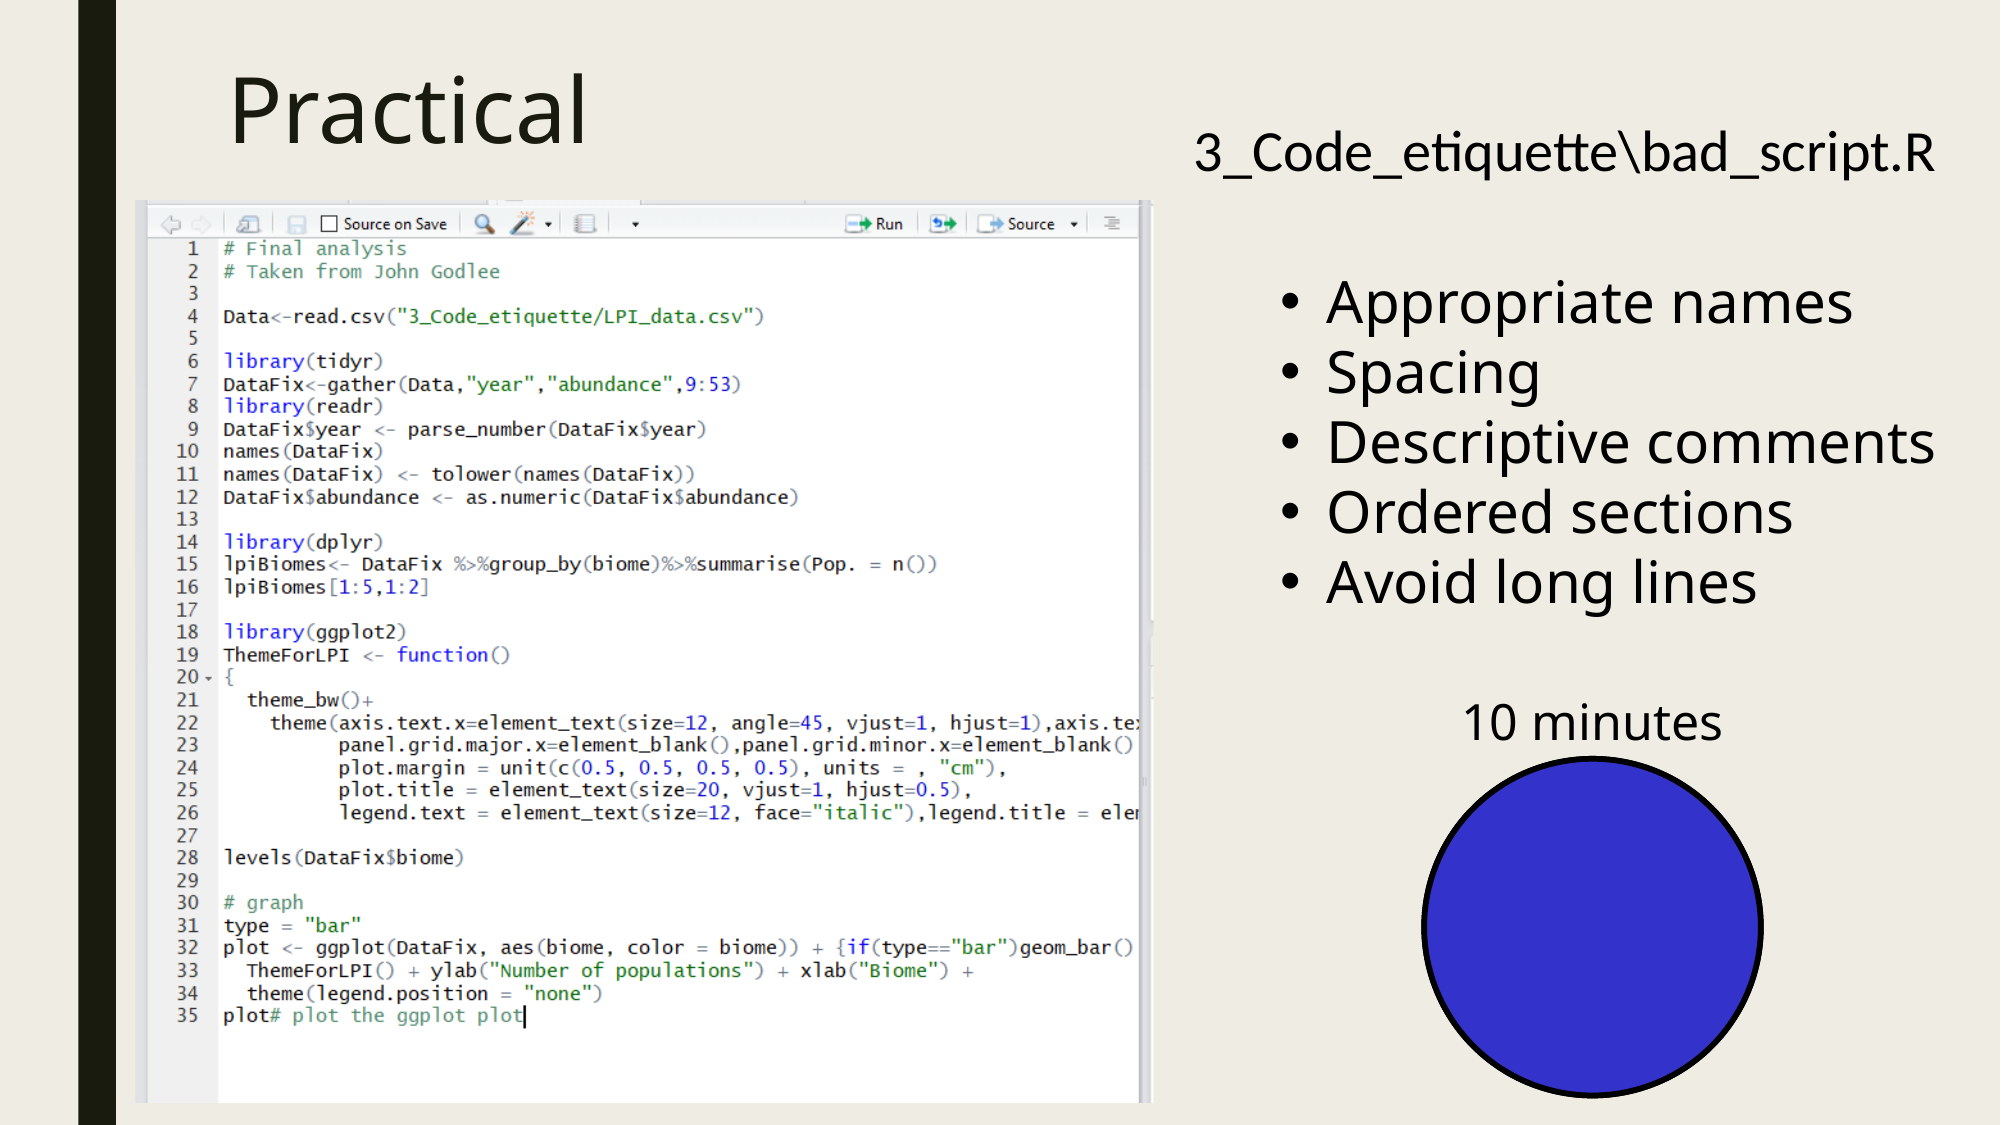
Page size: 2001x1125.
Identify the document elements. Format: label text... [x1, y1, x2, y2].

text_box [1424, 758, 1761, 1096]
title Practical [212, 57, 1788, 302]
text_box 10 minutes [1446, 683, 1739, 758]
text_box 3_Code_etiquette\bad_script.R [1178, 105, 1968, 191]
picture [135, 200, 1154, 1103]
text_box Appropriate names Spacing Descriptive comments Ordered sections Avoid long lines [1265, 257, 1952, 623]
